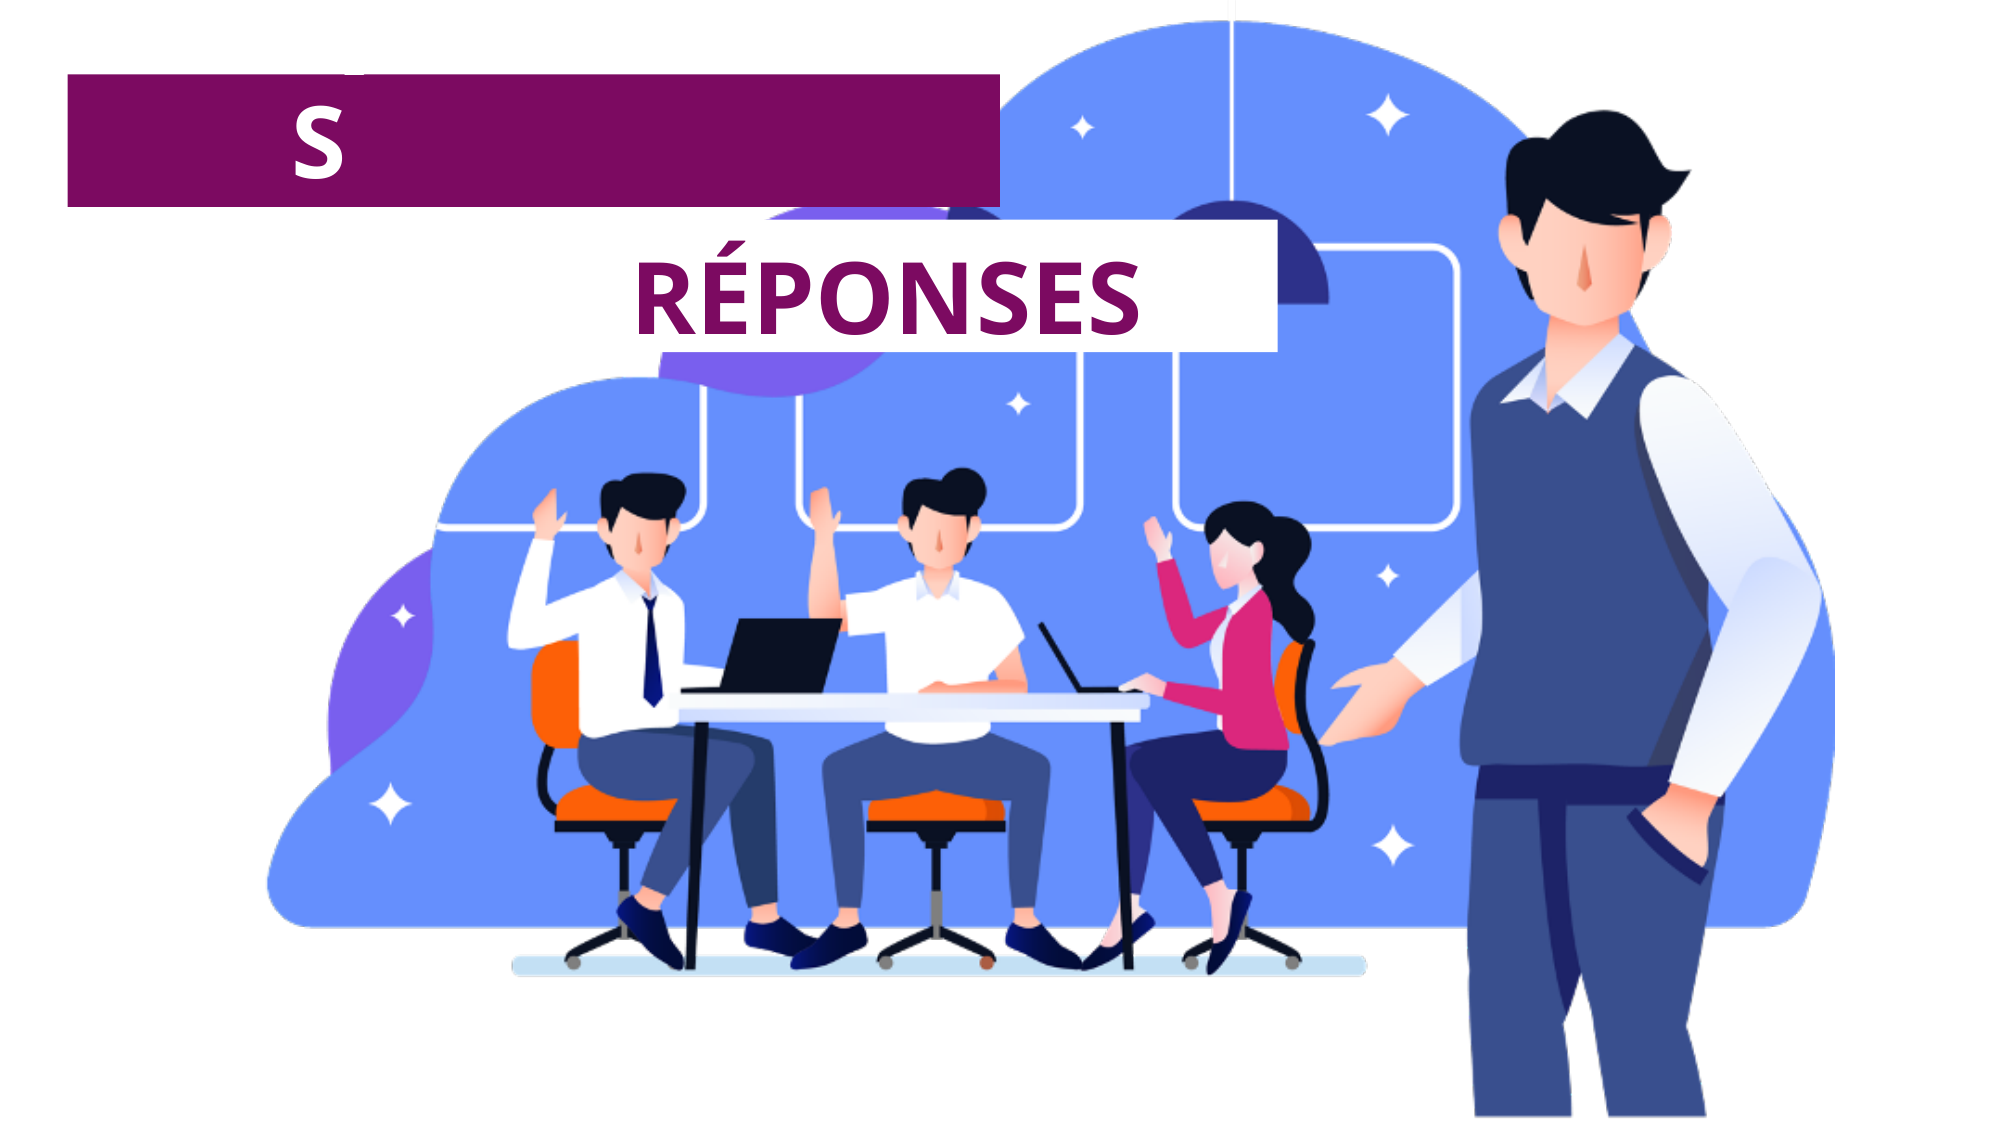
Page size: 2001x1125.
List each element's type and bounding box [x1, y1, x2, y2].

text_box [66, 73, 263, 208]
picture [263, 0, 1835, 1120]
